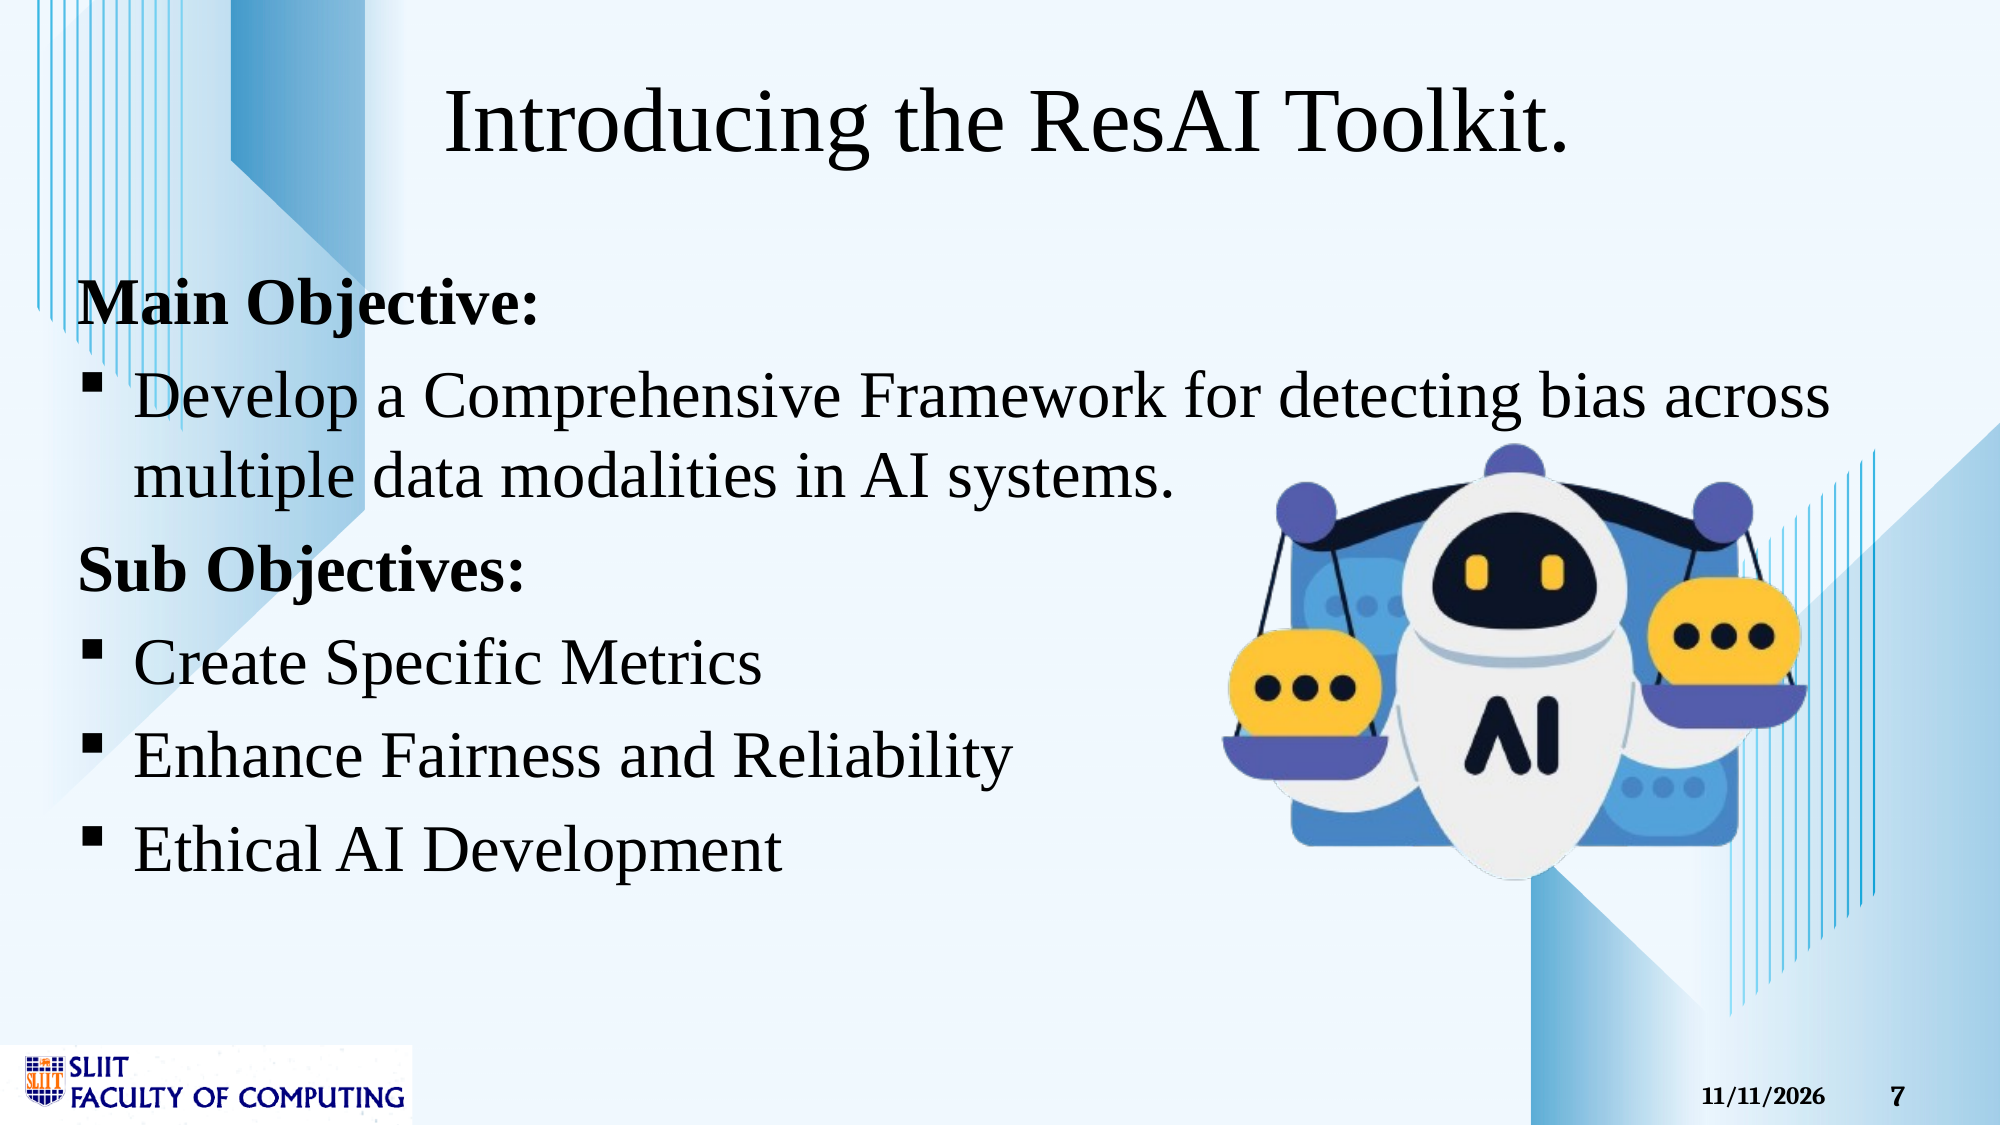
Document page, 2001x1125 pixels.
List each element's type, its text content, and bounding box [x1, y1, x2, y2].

picture [0, 0, 2000, 1125]
title Introducing the ResAI Toolkit. [50, 50, 1967, 180]
list Main Objective: Develop a Comprehensive Framework for detecting bias across multiple data modalities in AI systems. Sub Objectives: Create Specific Metrics Enhance Fairness and Reliability Ethical AI Development [62, 249, 1938, 964]
